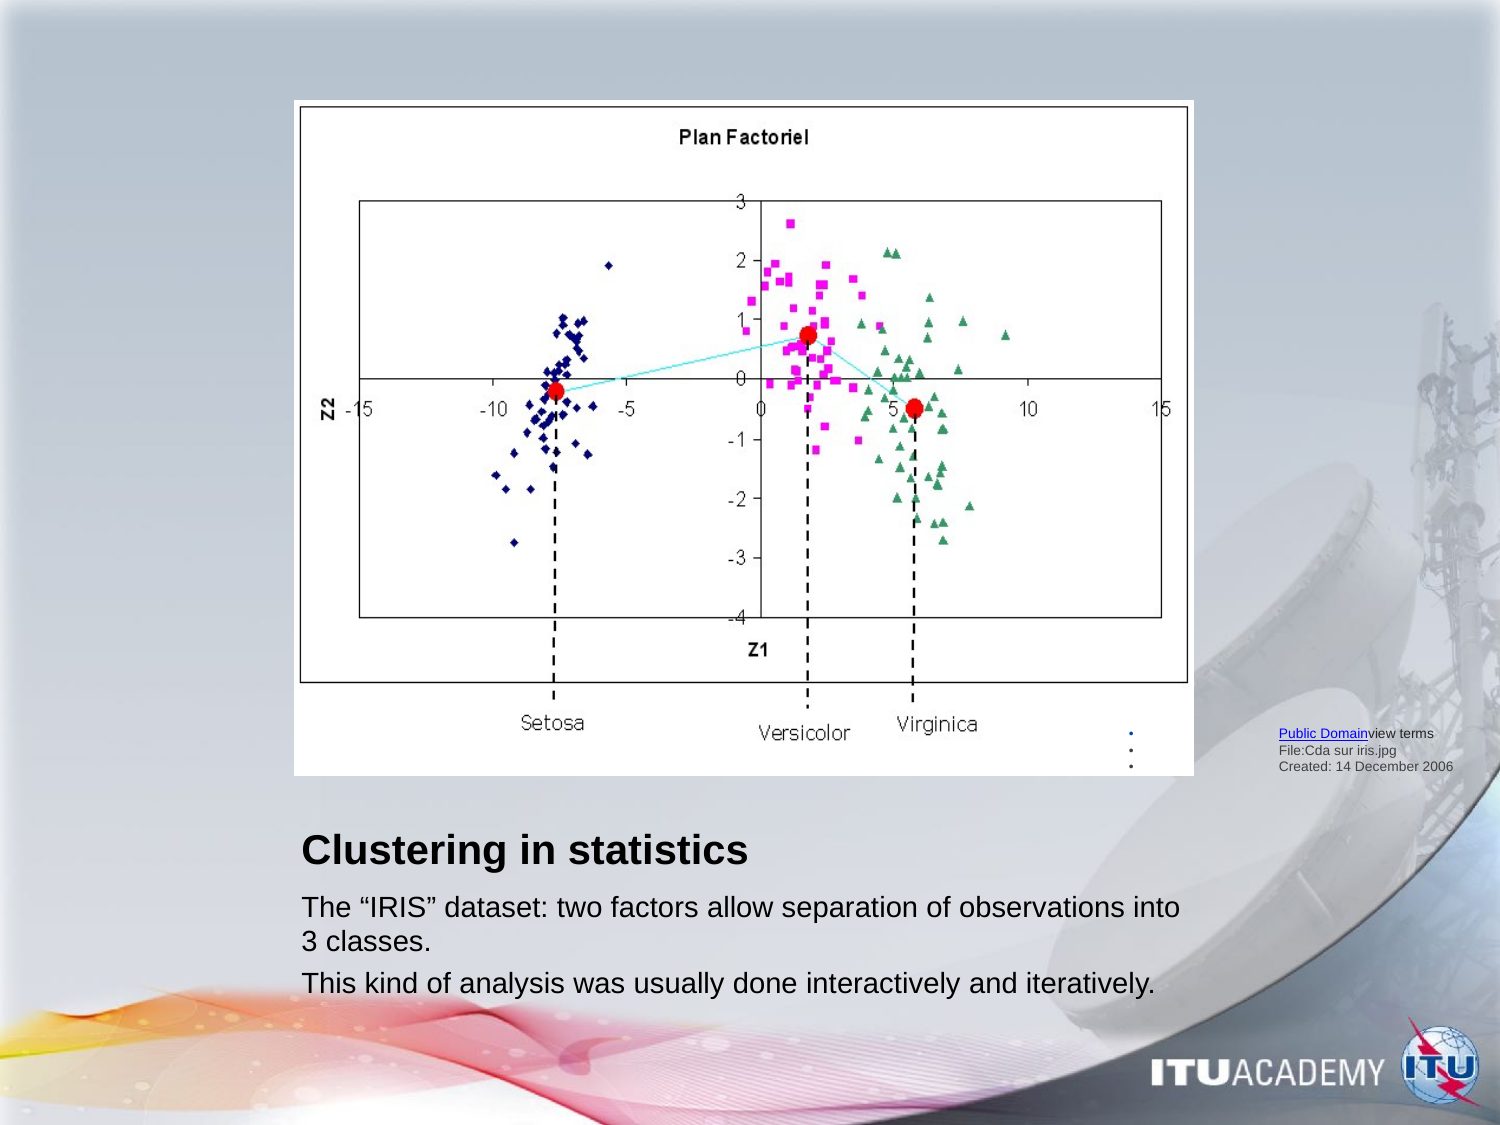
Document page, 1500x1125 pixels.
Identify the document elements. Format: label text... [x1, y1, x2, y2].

text_box • Public Domainview terms • File:Cda sur iris.jpg • Created: 14 December 2006 [1197, 717, 1500, 782]
title Clustering in statistics [293, 786, 1195, 879]
list The “IRIS” dataset: two factors allow separation of observations into 3 classes. This kind of analysis was usually done interactively and iteratively. [293, 879, 1195, 1013]
picture [0, 0, 1500, 1125]
